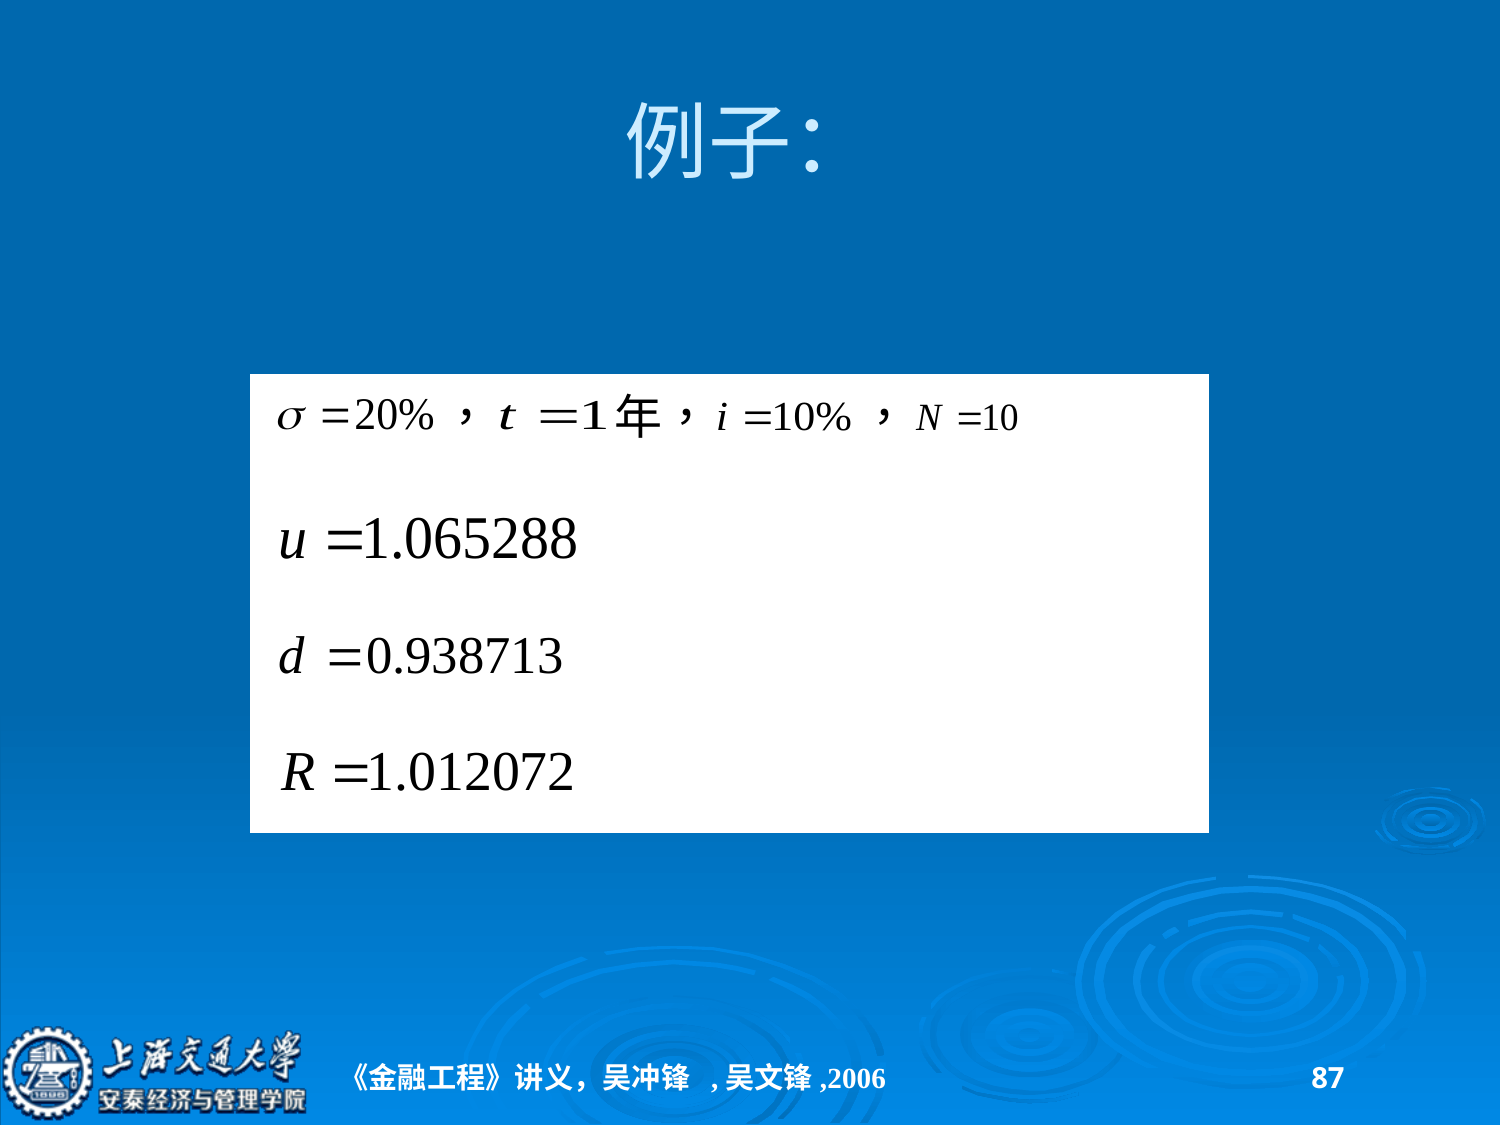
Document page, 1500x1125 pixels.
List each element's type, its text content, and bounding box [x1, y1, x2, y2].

picture [0, 1017, 313, 1125]
title 例子： [75, 45, 1425, 233]
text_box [249, 373, 1209, 833]
